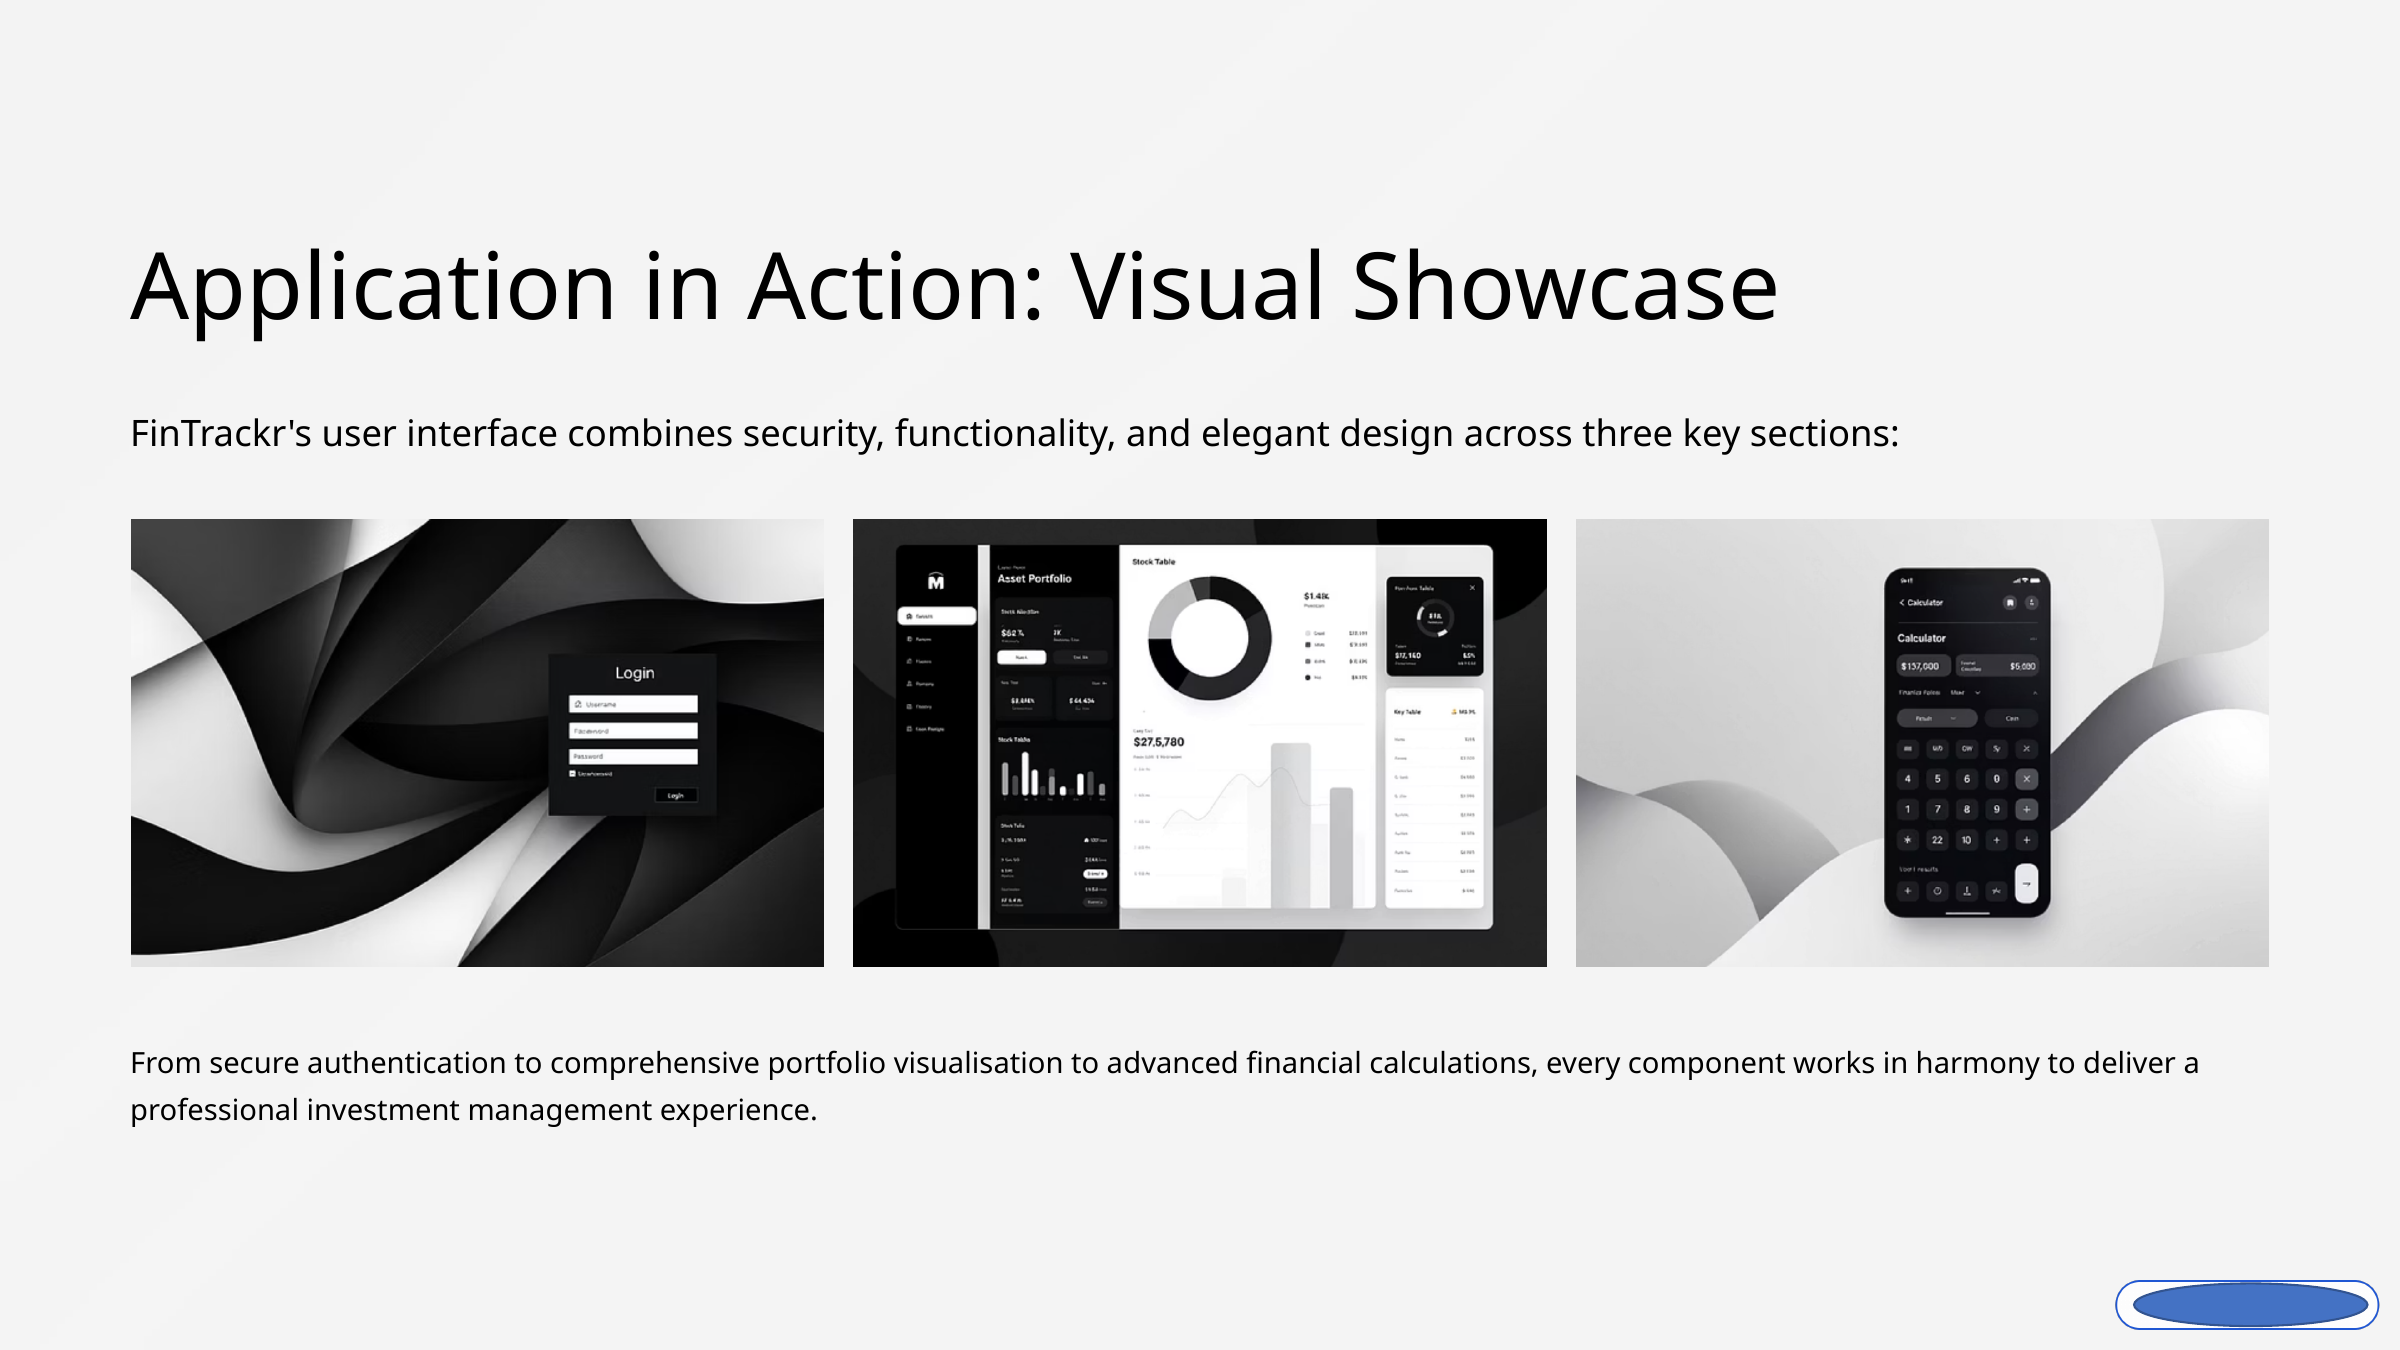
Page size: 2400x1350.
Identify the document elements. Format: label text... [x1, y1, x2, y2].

text_box From secure authentication to comprehensive portfolio visualisation to advanced financial calculations, every component works in harmony to deliver a professional investment management experience. [130, 1032, 2270, 1128]
text_box [2132, 1282, 2369, 1328]
text_box Application in Action: Visual Showcase [130, 222, 1868, 339]
picture [1576, 519, 2269, 967]
picture [131, 519, 824, 967]
picture [2106, 1271, 2389, 1339]
text_box FinTrackr's user interface combines security, functionality, and elegant design across three key sections: [130, 394, 2270, 455]
picture [853, 519, 1547, 967]
